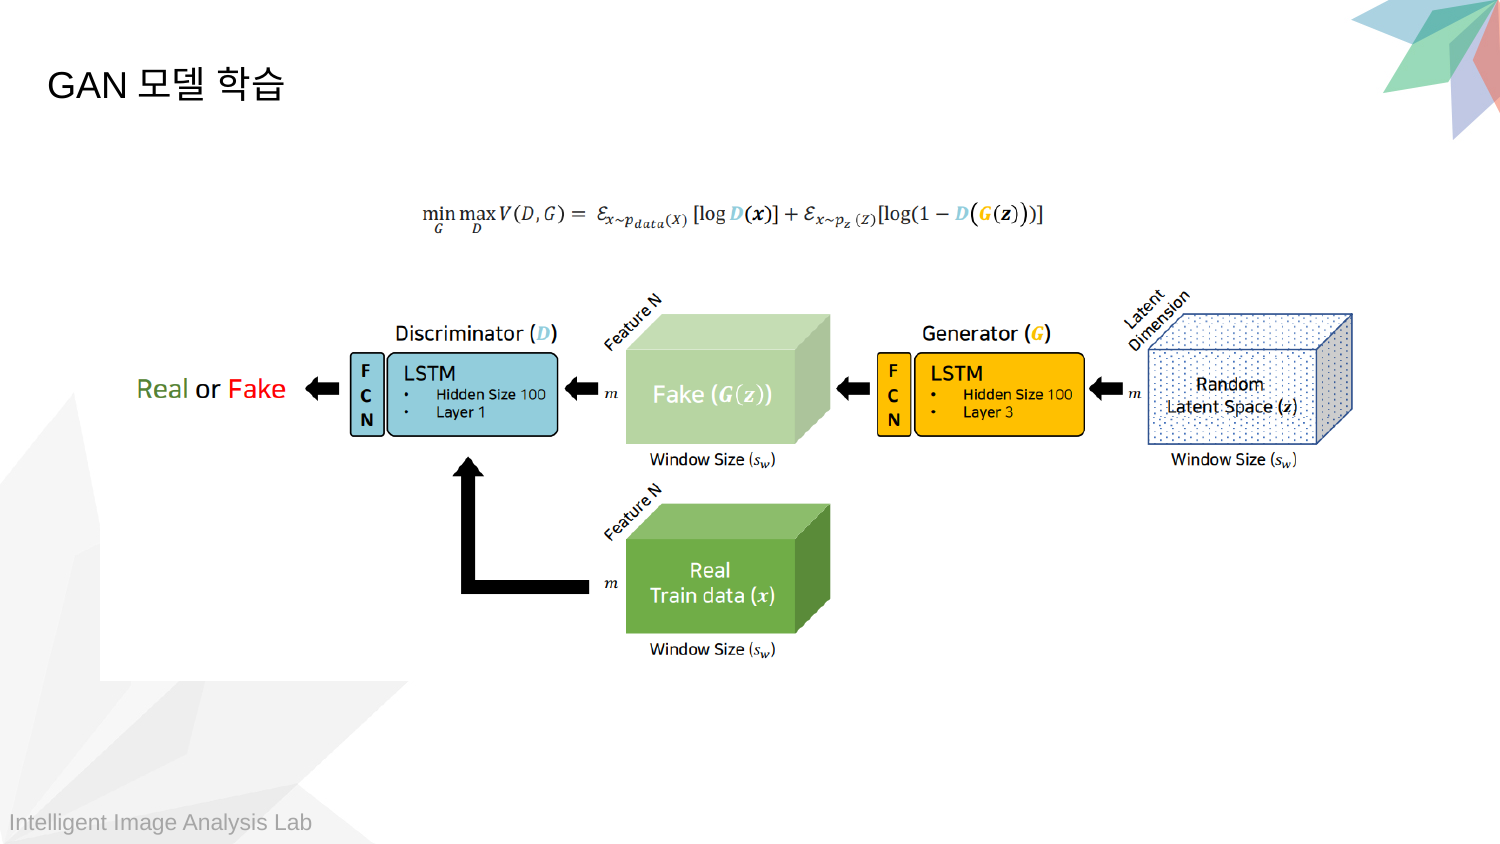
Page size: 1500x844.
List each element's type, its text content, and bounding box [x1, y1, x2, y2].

picture [0, 0, 1500, 844]
text_box GAN모델 학습 [32, 54, 301, 114]
